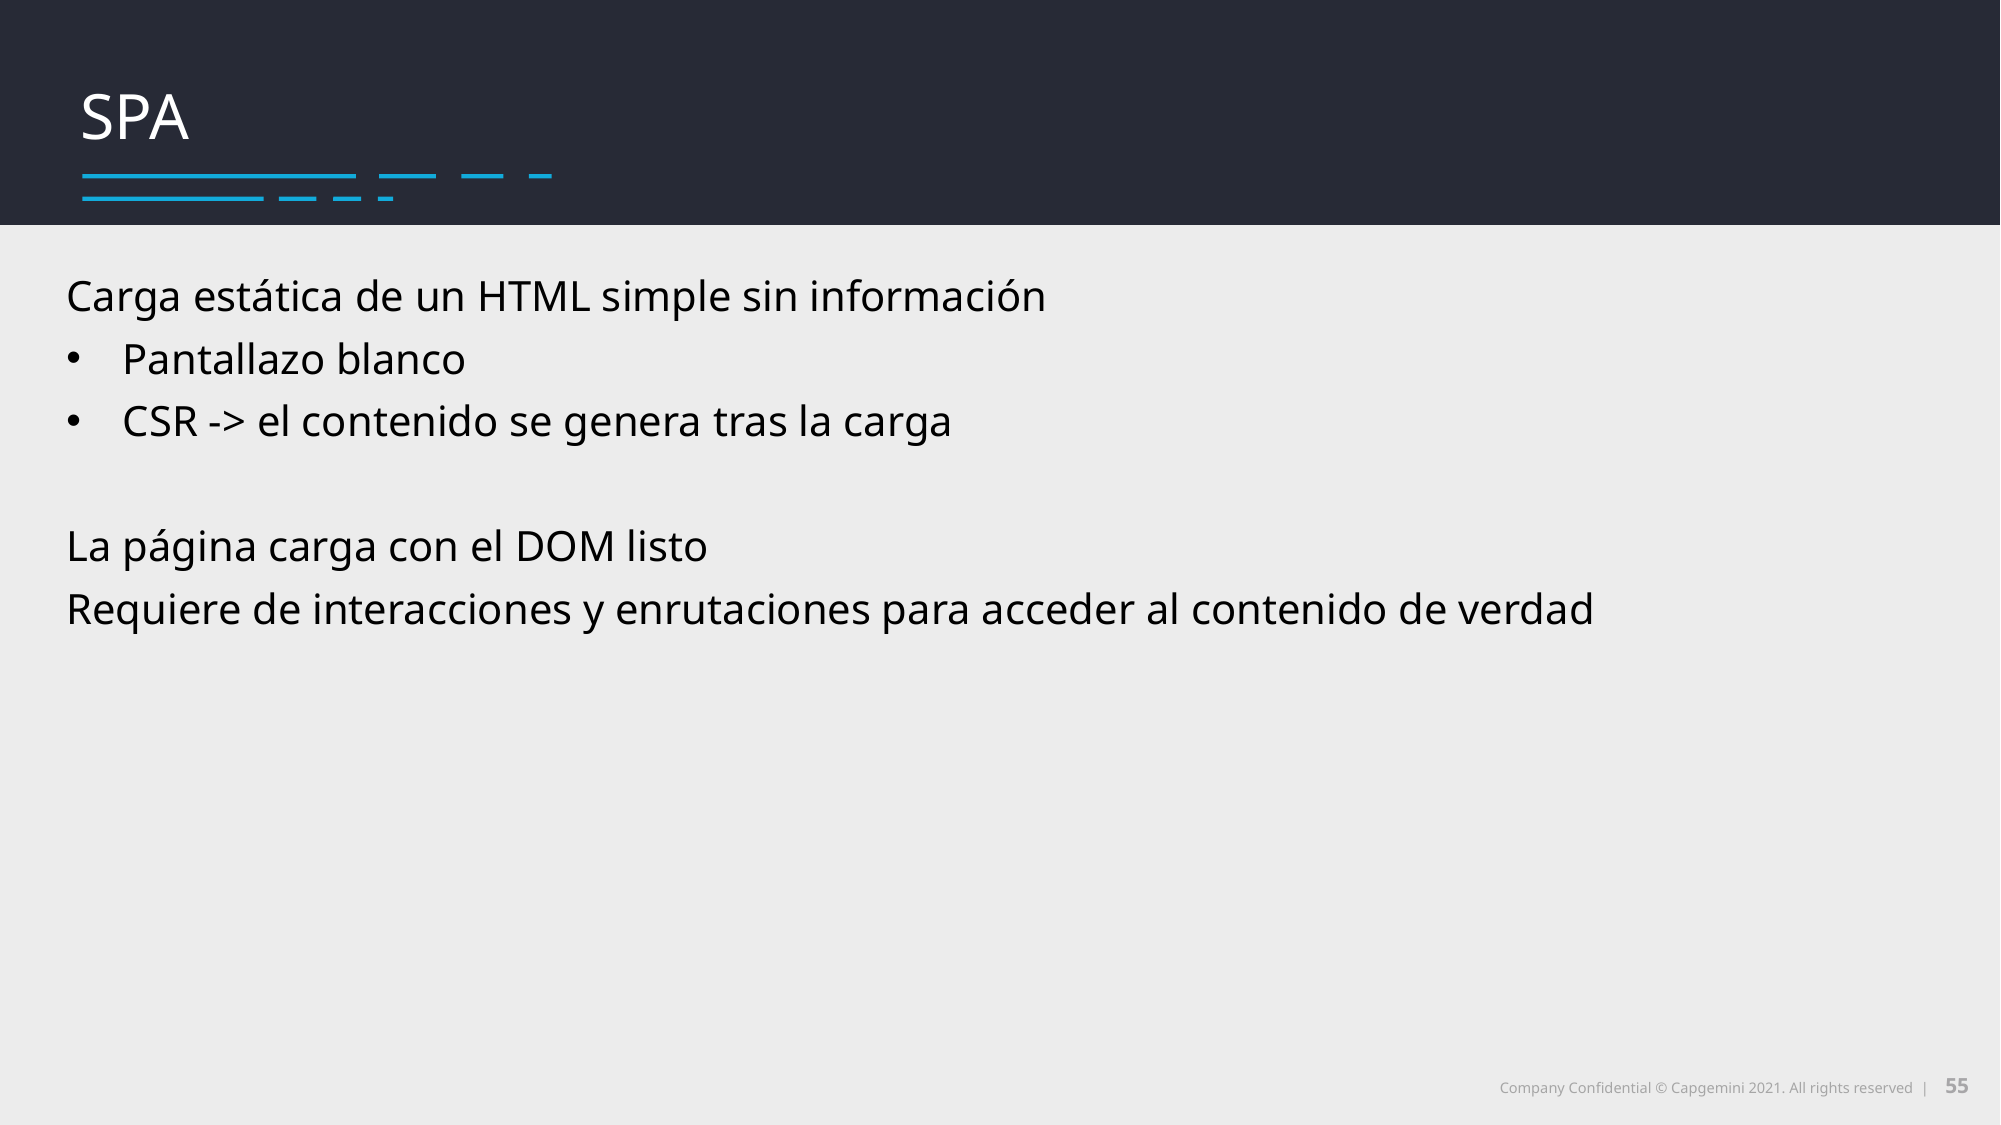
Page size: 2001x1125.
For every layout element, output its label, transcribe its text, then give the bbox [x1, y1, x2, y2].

text_box [0, 0, 2000, 225]
text_box SPA [80, 76, 1749, 257]
list Carga estática de un HTML simple sin información Pantallazo blanco CSR -> el contenido se genera tras la carga La página carga con el DOM listo Requiere de interacciones y enrutaciones para acceder al contenido de verdad [65, 269, 1938, 1049]
text_box 55 [1903, 1072, 2000, 1101]
